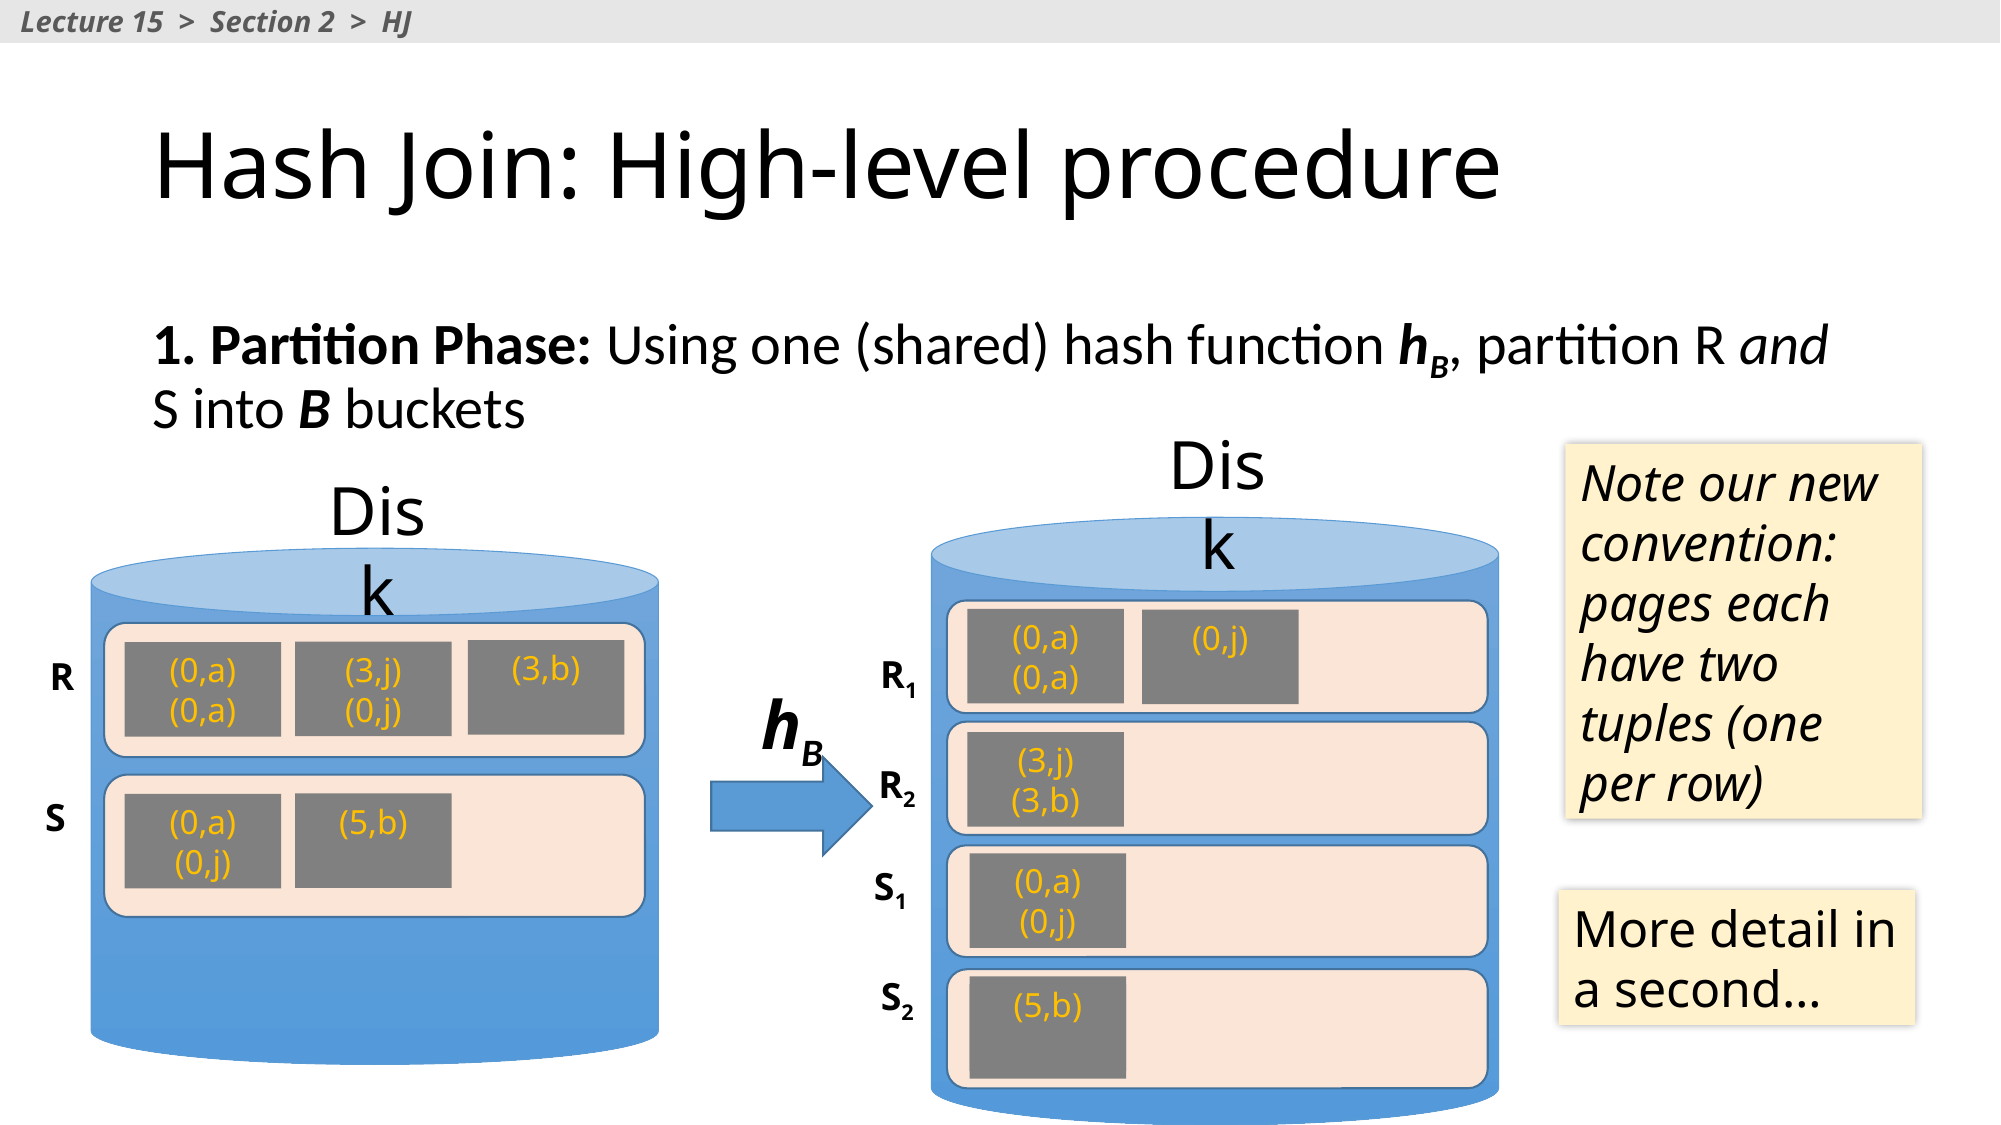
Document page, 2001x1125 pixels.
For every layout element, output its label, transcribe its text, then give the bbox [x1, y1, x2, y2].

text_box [91, 461, 659, 1065]
text_box S [30, 786, 81, 846]
text_box hB [746, 675, 838, 782]
text_box R [34, 645, 90, 705]
text_box R2 [863, 753, 931, 820]
text_box R1 [865, 644, 931, 710]
list 1. Partition Phase: Using one (shared) hash function hB, partition R and S into B buckets [137, 299, 1863, 485]
text_box S1 [859, 855, 922, 921]
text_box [0, 0, 2000, 47]
text_box [710, 770, 863, 858]
text_box S2 [865, 965, 929, 1032]
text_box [931, 415, 1499, 1125]
text_box Note our new convention: pages each have two tuples (one per row) [1565, 443, 1922, 819]
title Hash Join: High-level procedure [137, 59, 1863, 278]
text_box More detail in a second… [1558, 890, 1916, 1025]
